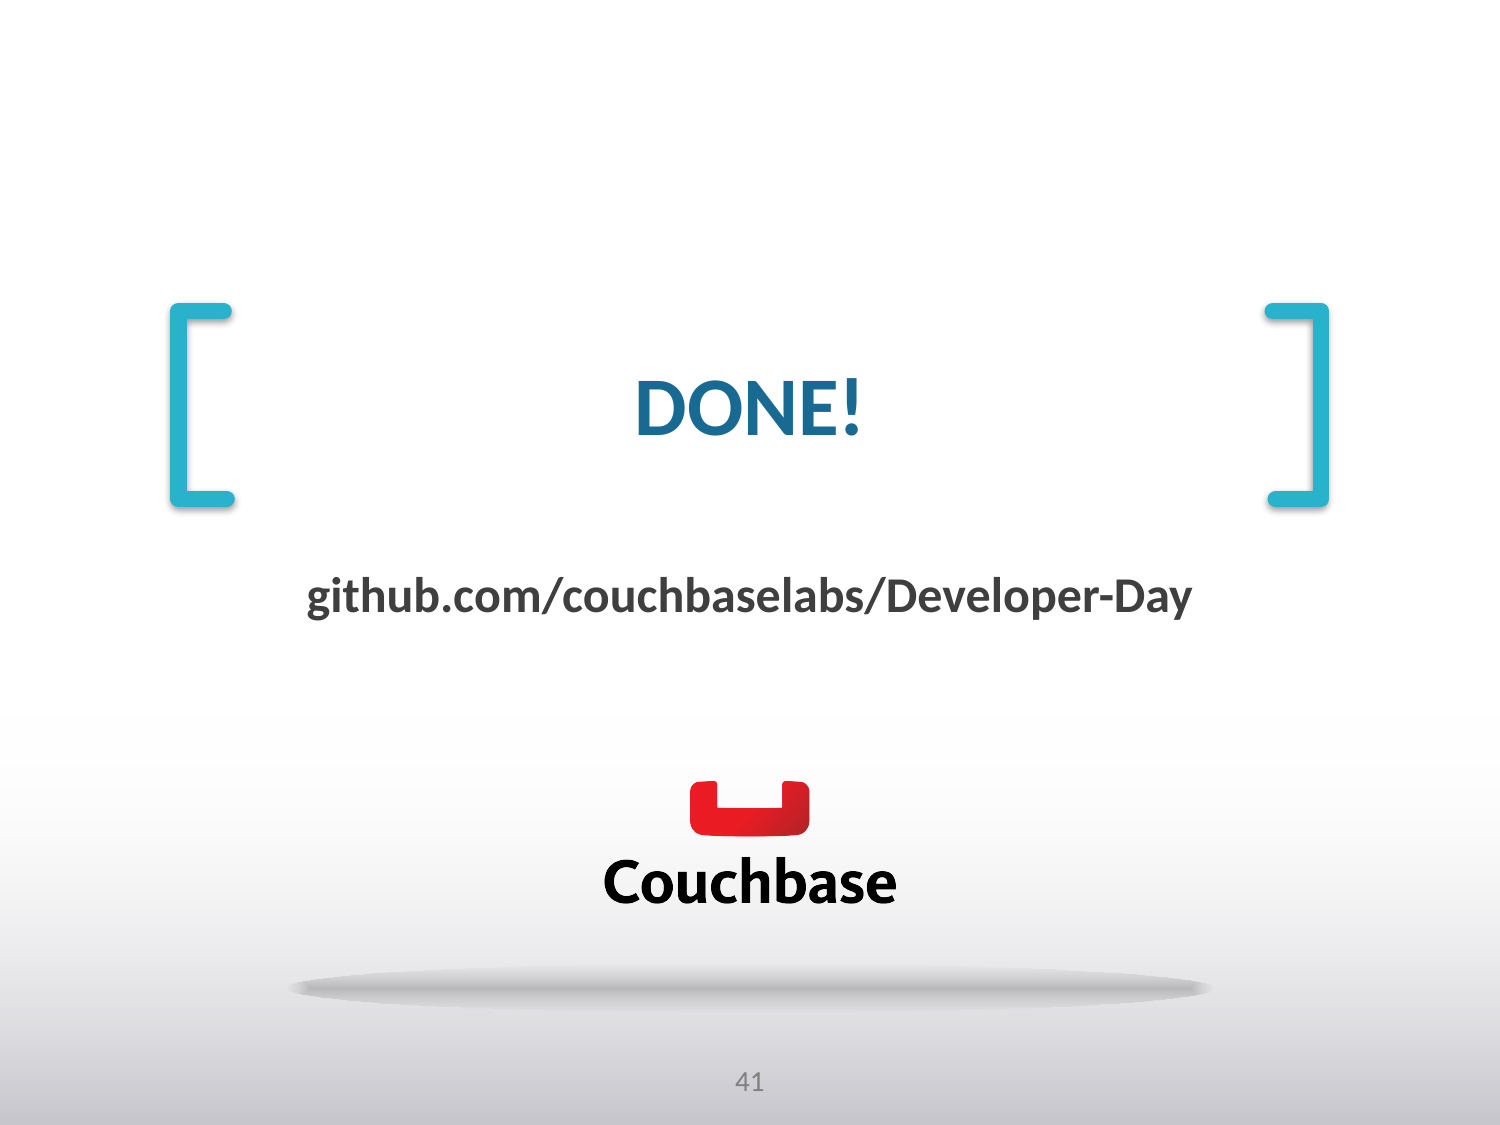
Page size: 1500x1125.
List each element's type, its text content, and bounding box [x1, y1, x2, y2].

subtitle github.com/couchbaselabs/Developer-Day [225, 562, 1275, 851]
title DONE! [112, 287, 1388, 529]
picture [561, 851, 939, 950]
